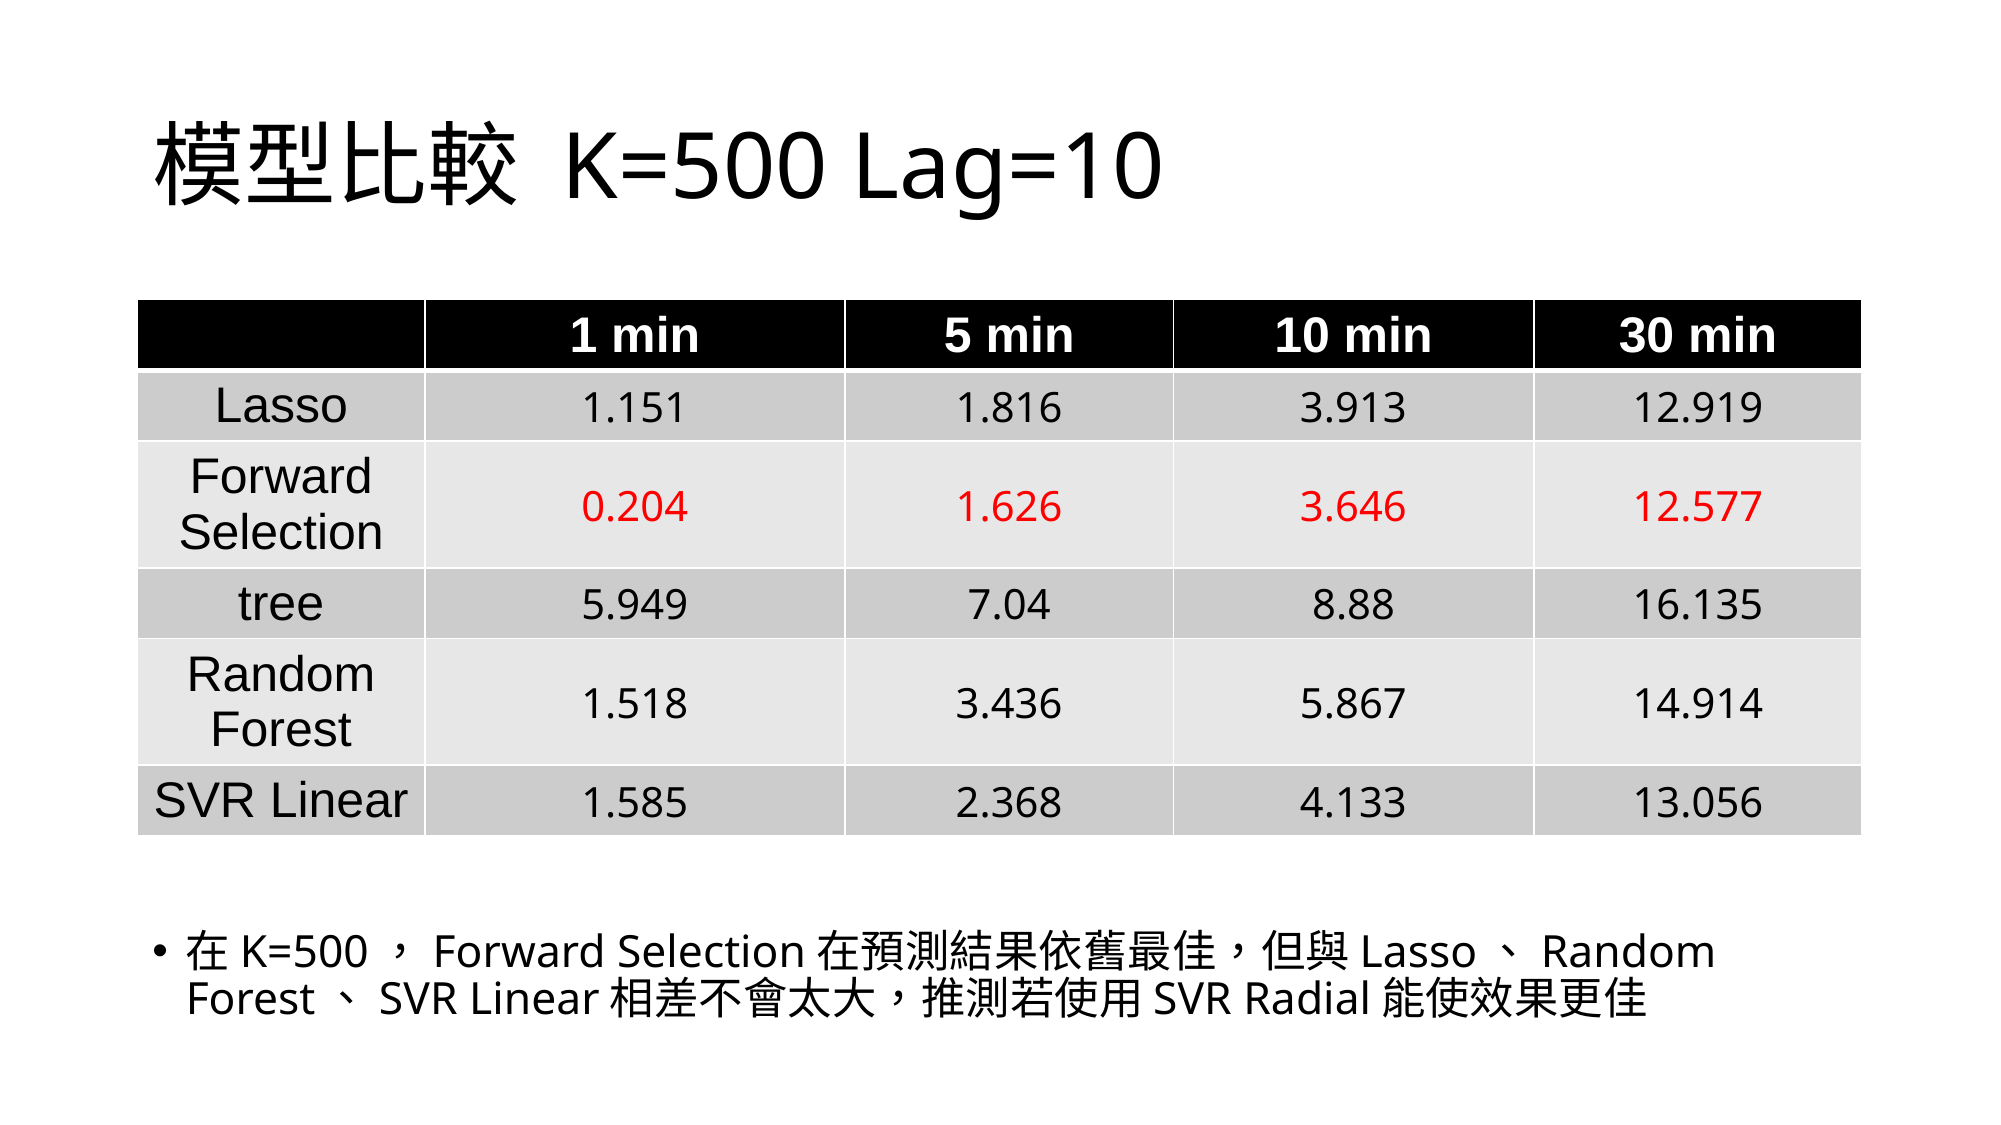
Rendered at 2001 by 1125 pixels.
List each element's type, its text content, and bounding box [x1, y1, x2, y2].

table_cell 0.204 [426, 442, 844, 567]
list 在K=500，Forward Selection在預測結果依舊最佳，但與Lasso、Random Forest、SVR Linear相差不會太大，推測若使用SVR Radial能使效果更佳 [137, 921, 1863, 1066]
table_cell Random Forest [138, 639, 424, 764]
table_cell SVR Linear [138, 766, 424, 835]
table_cell 1.816 [846, 373, 1173, 440]
table_cell 5.949 [426, 569, 844, 638]
table_header 1 min [426, 300, 844, 368]
table_cell 5.867 [1174, 639, 1533, 764]
table_header 30 min [1535, 300, 1861, 368]
table_cell tree [138, 569, 424, 638]
table_header 5 min [846, 300, 1173, 368]
table_header 10 min [1174, 300, 1533, 368]
table_cell 3.913 [1174, 373, 1533, 440]
table_cell 1.518 [426, 639, 844, 764]
table_cell 16.135 [1535, 569, 1861, 638]
table_cell 3.646 [1174, 442, 1533, 567]
table_cell 12.577 [1535, 442, 1861, 567]
table_cell 4.133 [1174, 766, 1533, 835]
table_cell 3.436 [846, 639, 1173, 764]
table_cell 1.151 [426, 373, 844, 440]
table_cell Forward Selection [138, 442, 424, 567]
table_cell 13.056 [1535, 766, 1861, 835]
table_header [138, 300, 424, 368]
table_cell 1.626 [846, 442, 1173, 567]
table_cell 7.04 [846, 569, 1173, 638]
table_cell 14.914 [1535, 639, 1861, 764]
table_cell 2.368 [846, 766, 1173, 835]
table_cell Lasso [138, 373, 424, 440]
table_cell 12.919 [1535, 373, 1861, 440]
table_cell 8.88 [1174, 569, 1533, 638]
table_cell 1.585 [426, 766, 844, 835]
title 模型比較 K=500 Lag=10 [137, 59, 1863, 278]
